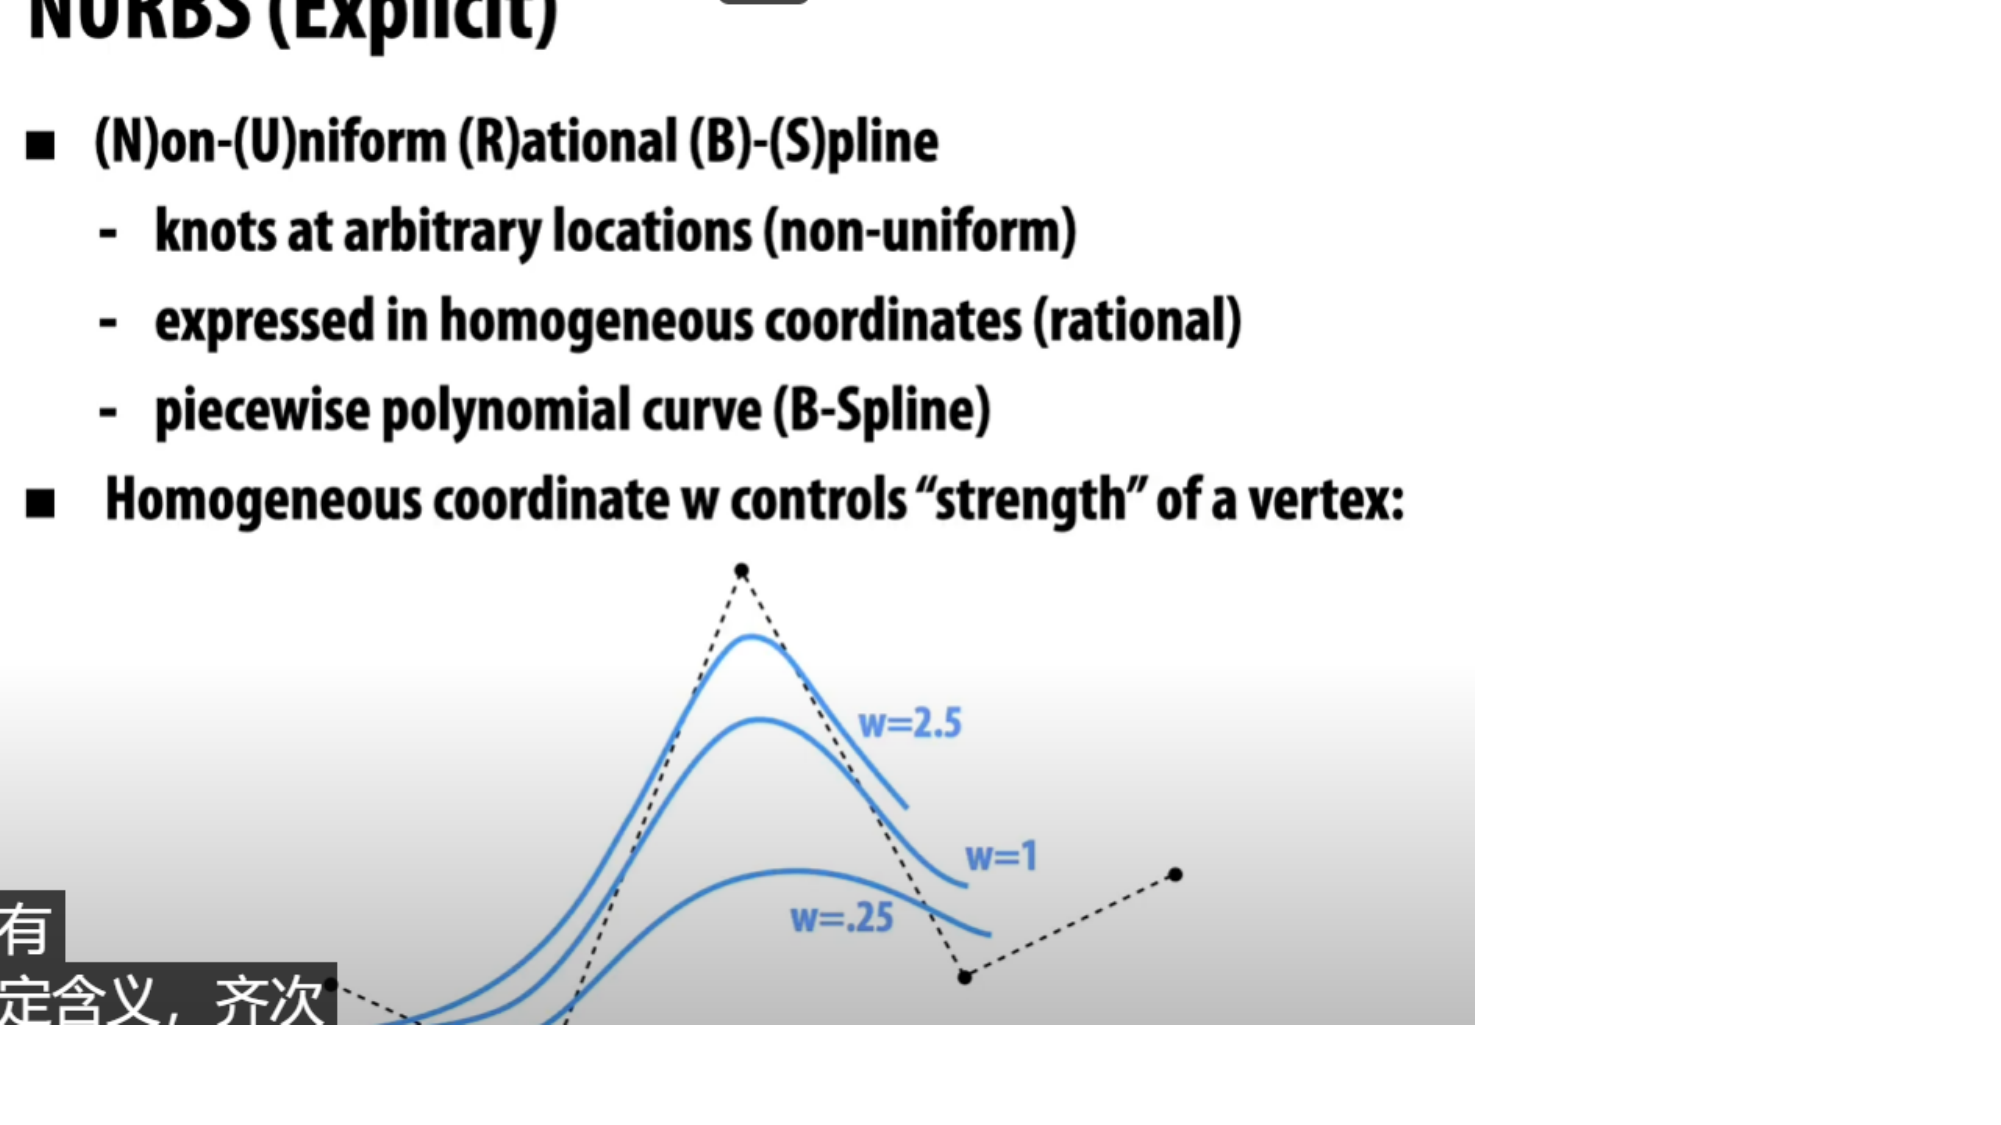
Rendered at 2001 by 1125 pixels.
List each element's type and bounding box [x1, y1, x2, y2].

picture [0, 0, 1475, 1025]
